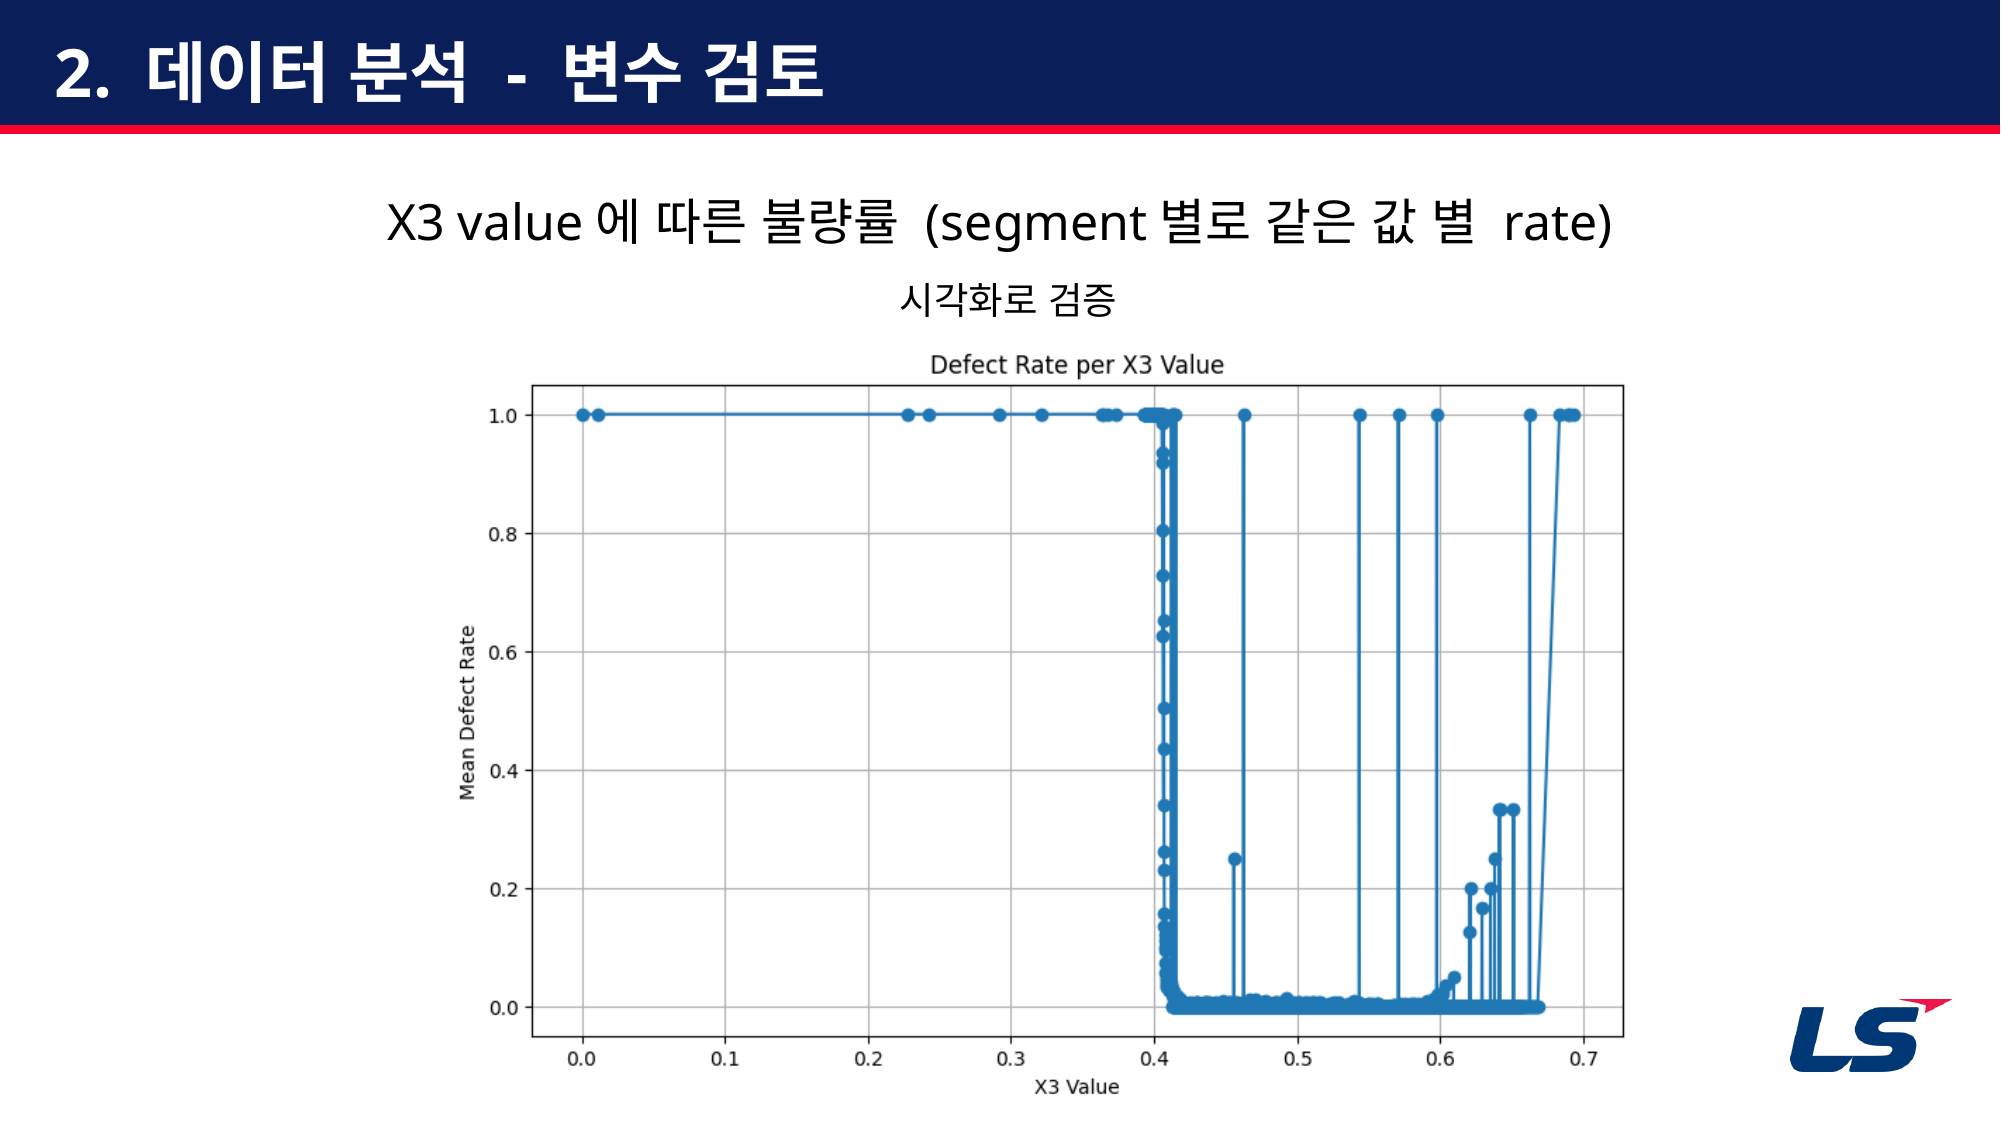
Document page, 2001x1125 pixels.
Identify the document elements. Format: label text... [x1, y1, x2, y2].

text_box [0, 0, 2000, 125]
picture [446, 340, 1637, 1111]
text_box X3 value에 따른 불량률 (segment별로 같은 값 별 rate) [0, 183, 2000, 258]
picture [1790, 999, 1952, 1073]
text_box 시각화로 검증 [446, 269, 1571, 330]
text_box 2. 데이터 분석 - 변수 검토 [40, 23, 1428, 119]
